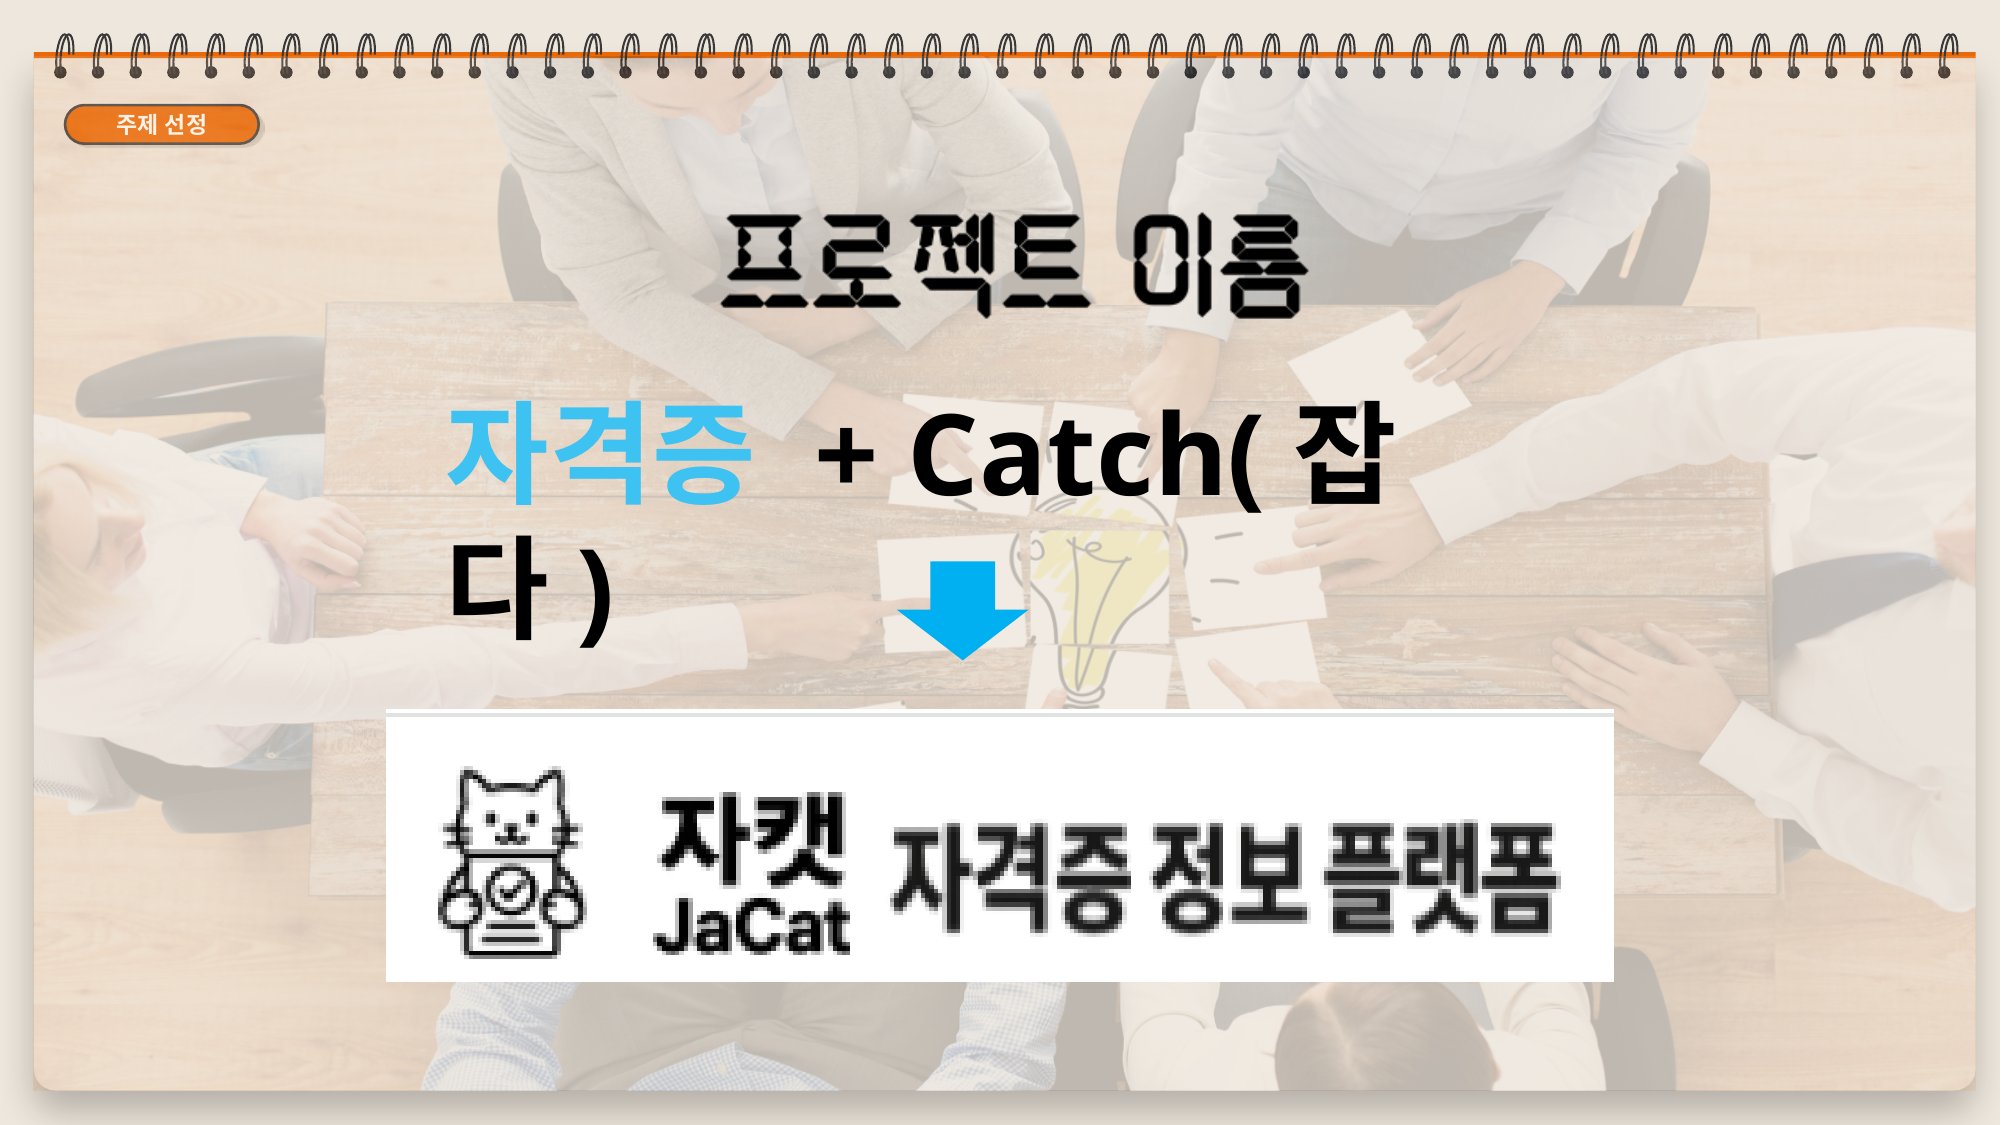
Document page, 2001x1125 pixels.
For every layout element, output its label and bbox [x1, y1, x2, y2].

text_box [33, 34, 1976, 56]
picture [33, 56, 1976, 1091]
